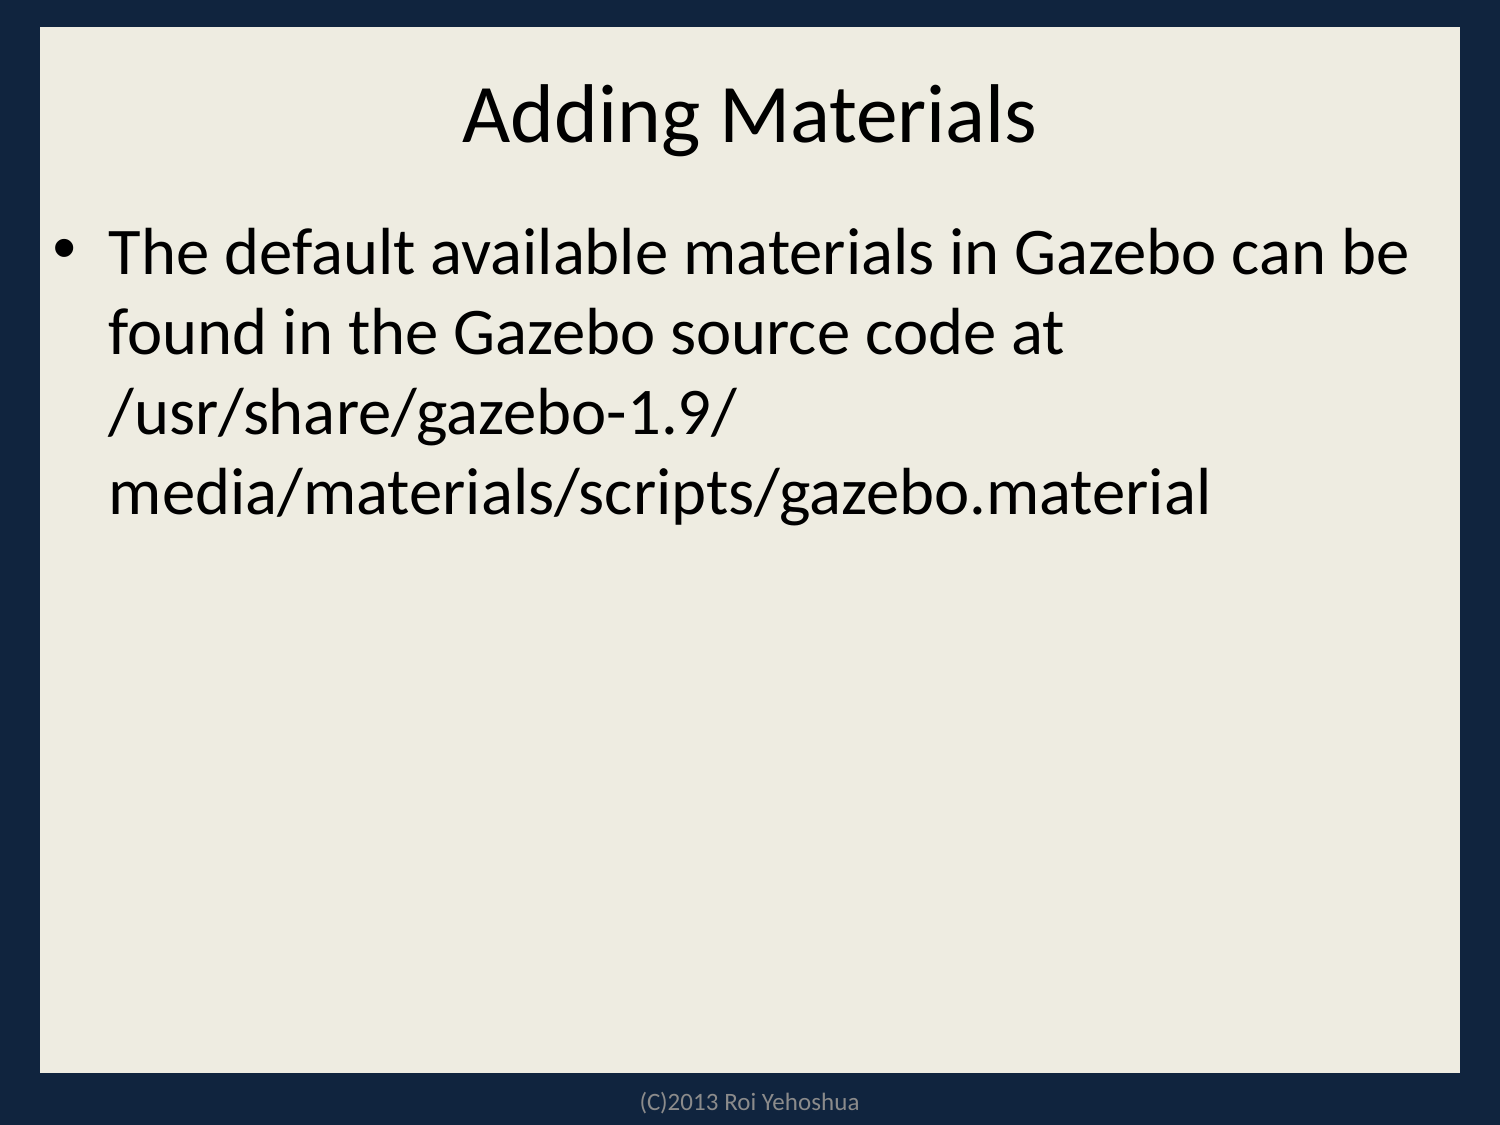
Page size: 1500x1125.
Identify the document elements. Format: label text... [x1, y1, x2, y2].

title Adding Materials [37, 31, 1463, 188]
footer (C)2013 Roi Yehoshua [512, 1074, 988, 1125]
list The default available materials in Gazebo can be found in the Gazebo source code at /usr/share/gazebo-1.9/ media/materials/scripts/gazebo.material [37, 200, 1463, 1080]
